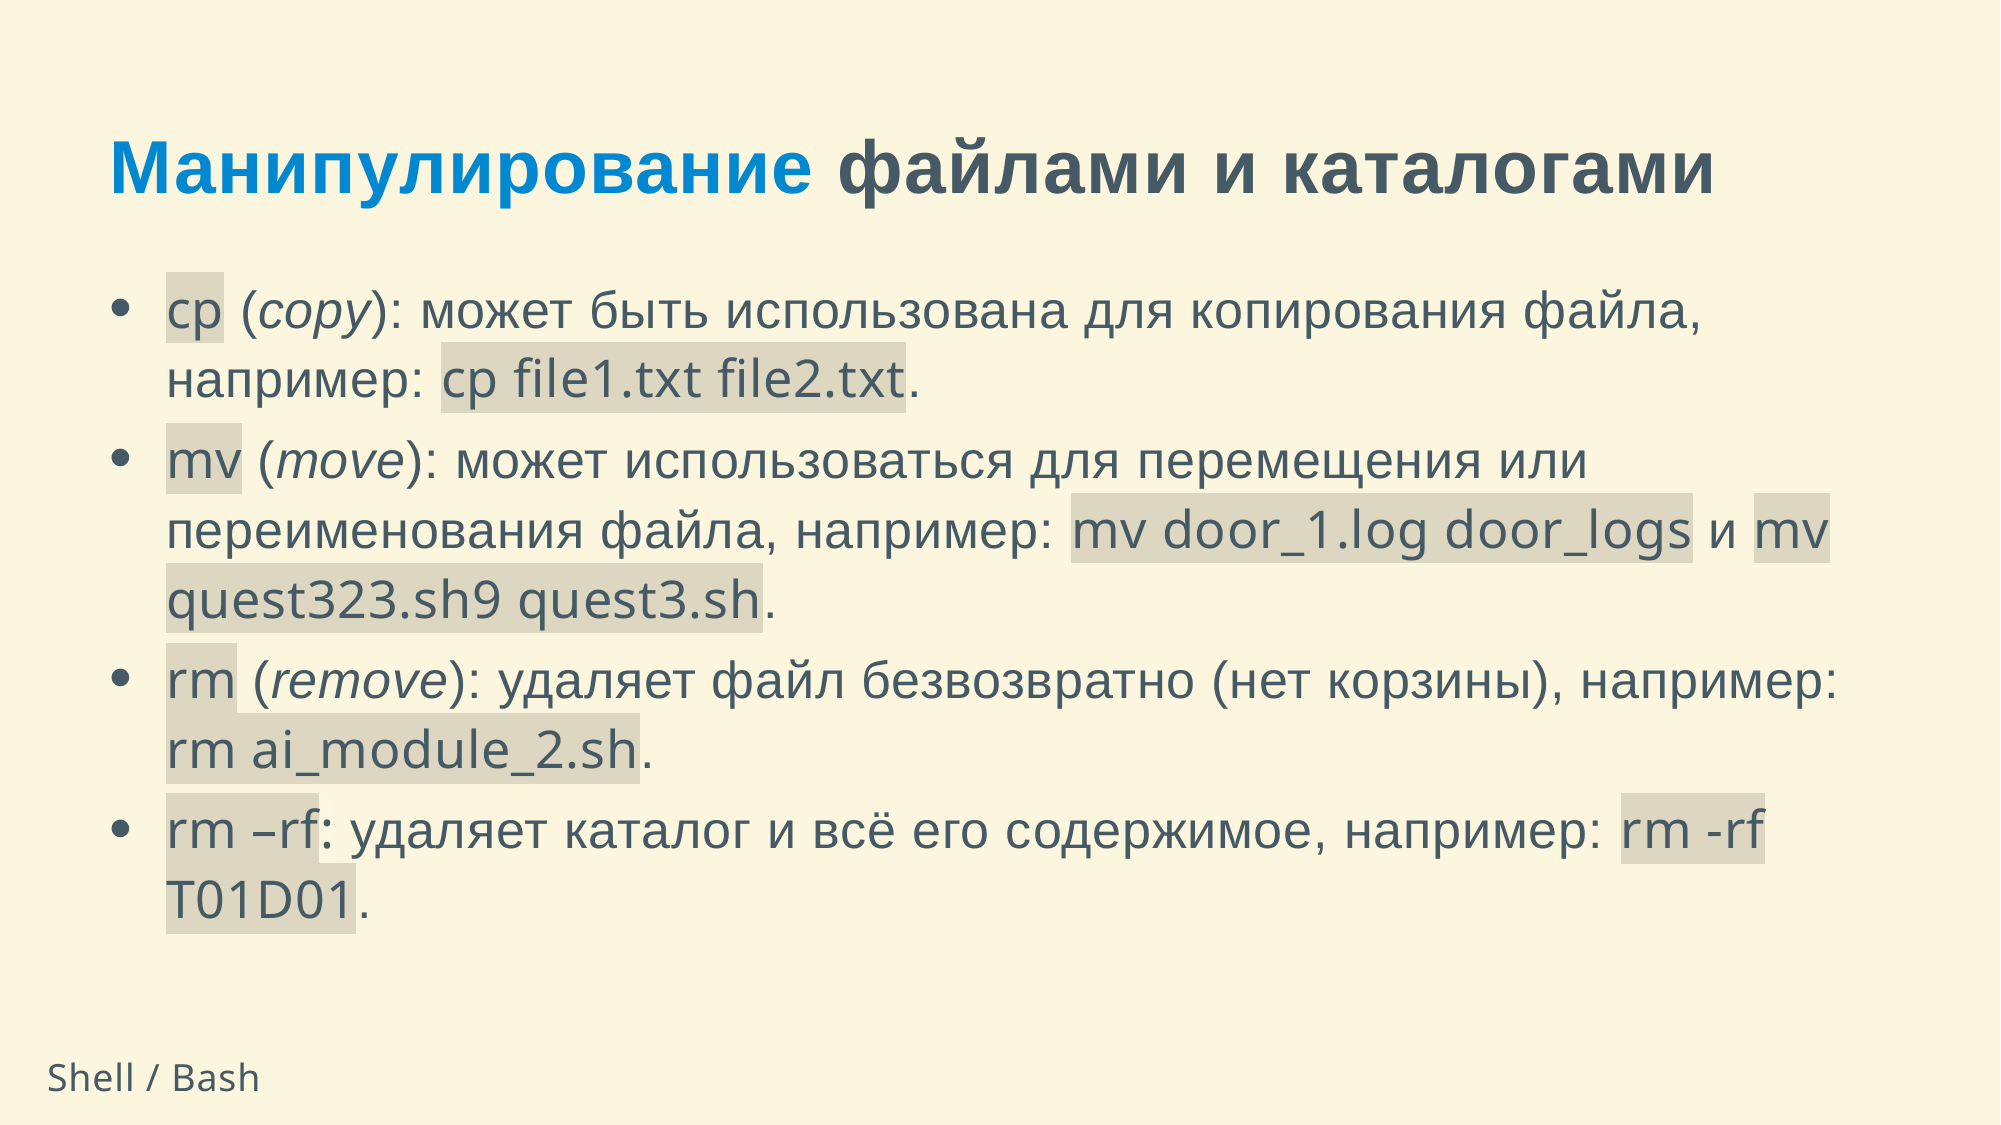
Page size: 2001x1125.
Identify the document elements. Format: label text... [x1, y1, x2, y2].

list Shell / Bash [32, 1040, 437, 1100]
list cp (copy): может быть использована для копирования файла, например: cp file1.txt file2.txt. mv (move): может использоваться для перемещения или переименования файла, например: mv door_1.log door_logs и mv quest323.sh9 quest3.sh. rm (remove): удаляет файл безвозвратно (нет корзины), например: rm ai_module_2.sh. rm –rf: удаляет каталог и всё его содержимое, например: rm -rf T01D01. [95, 261, 1905, 945]
list Манипулирование файлами и каталогами [95, 111, 1905, 218]
